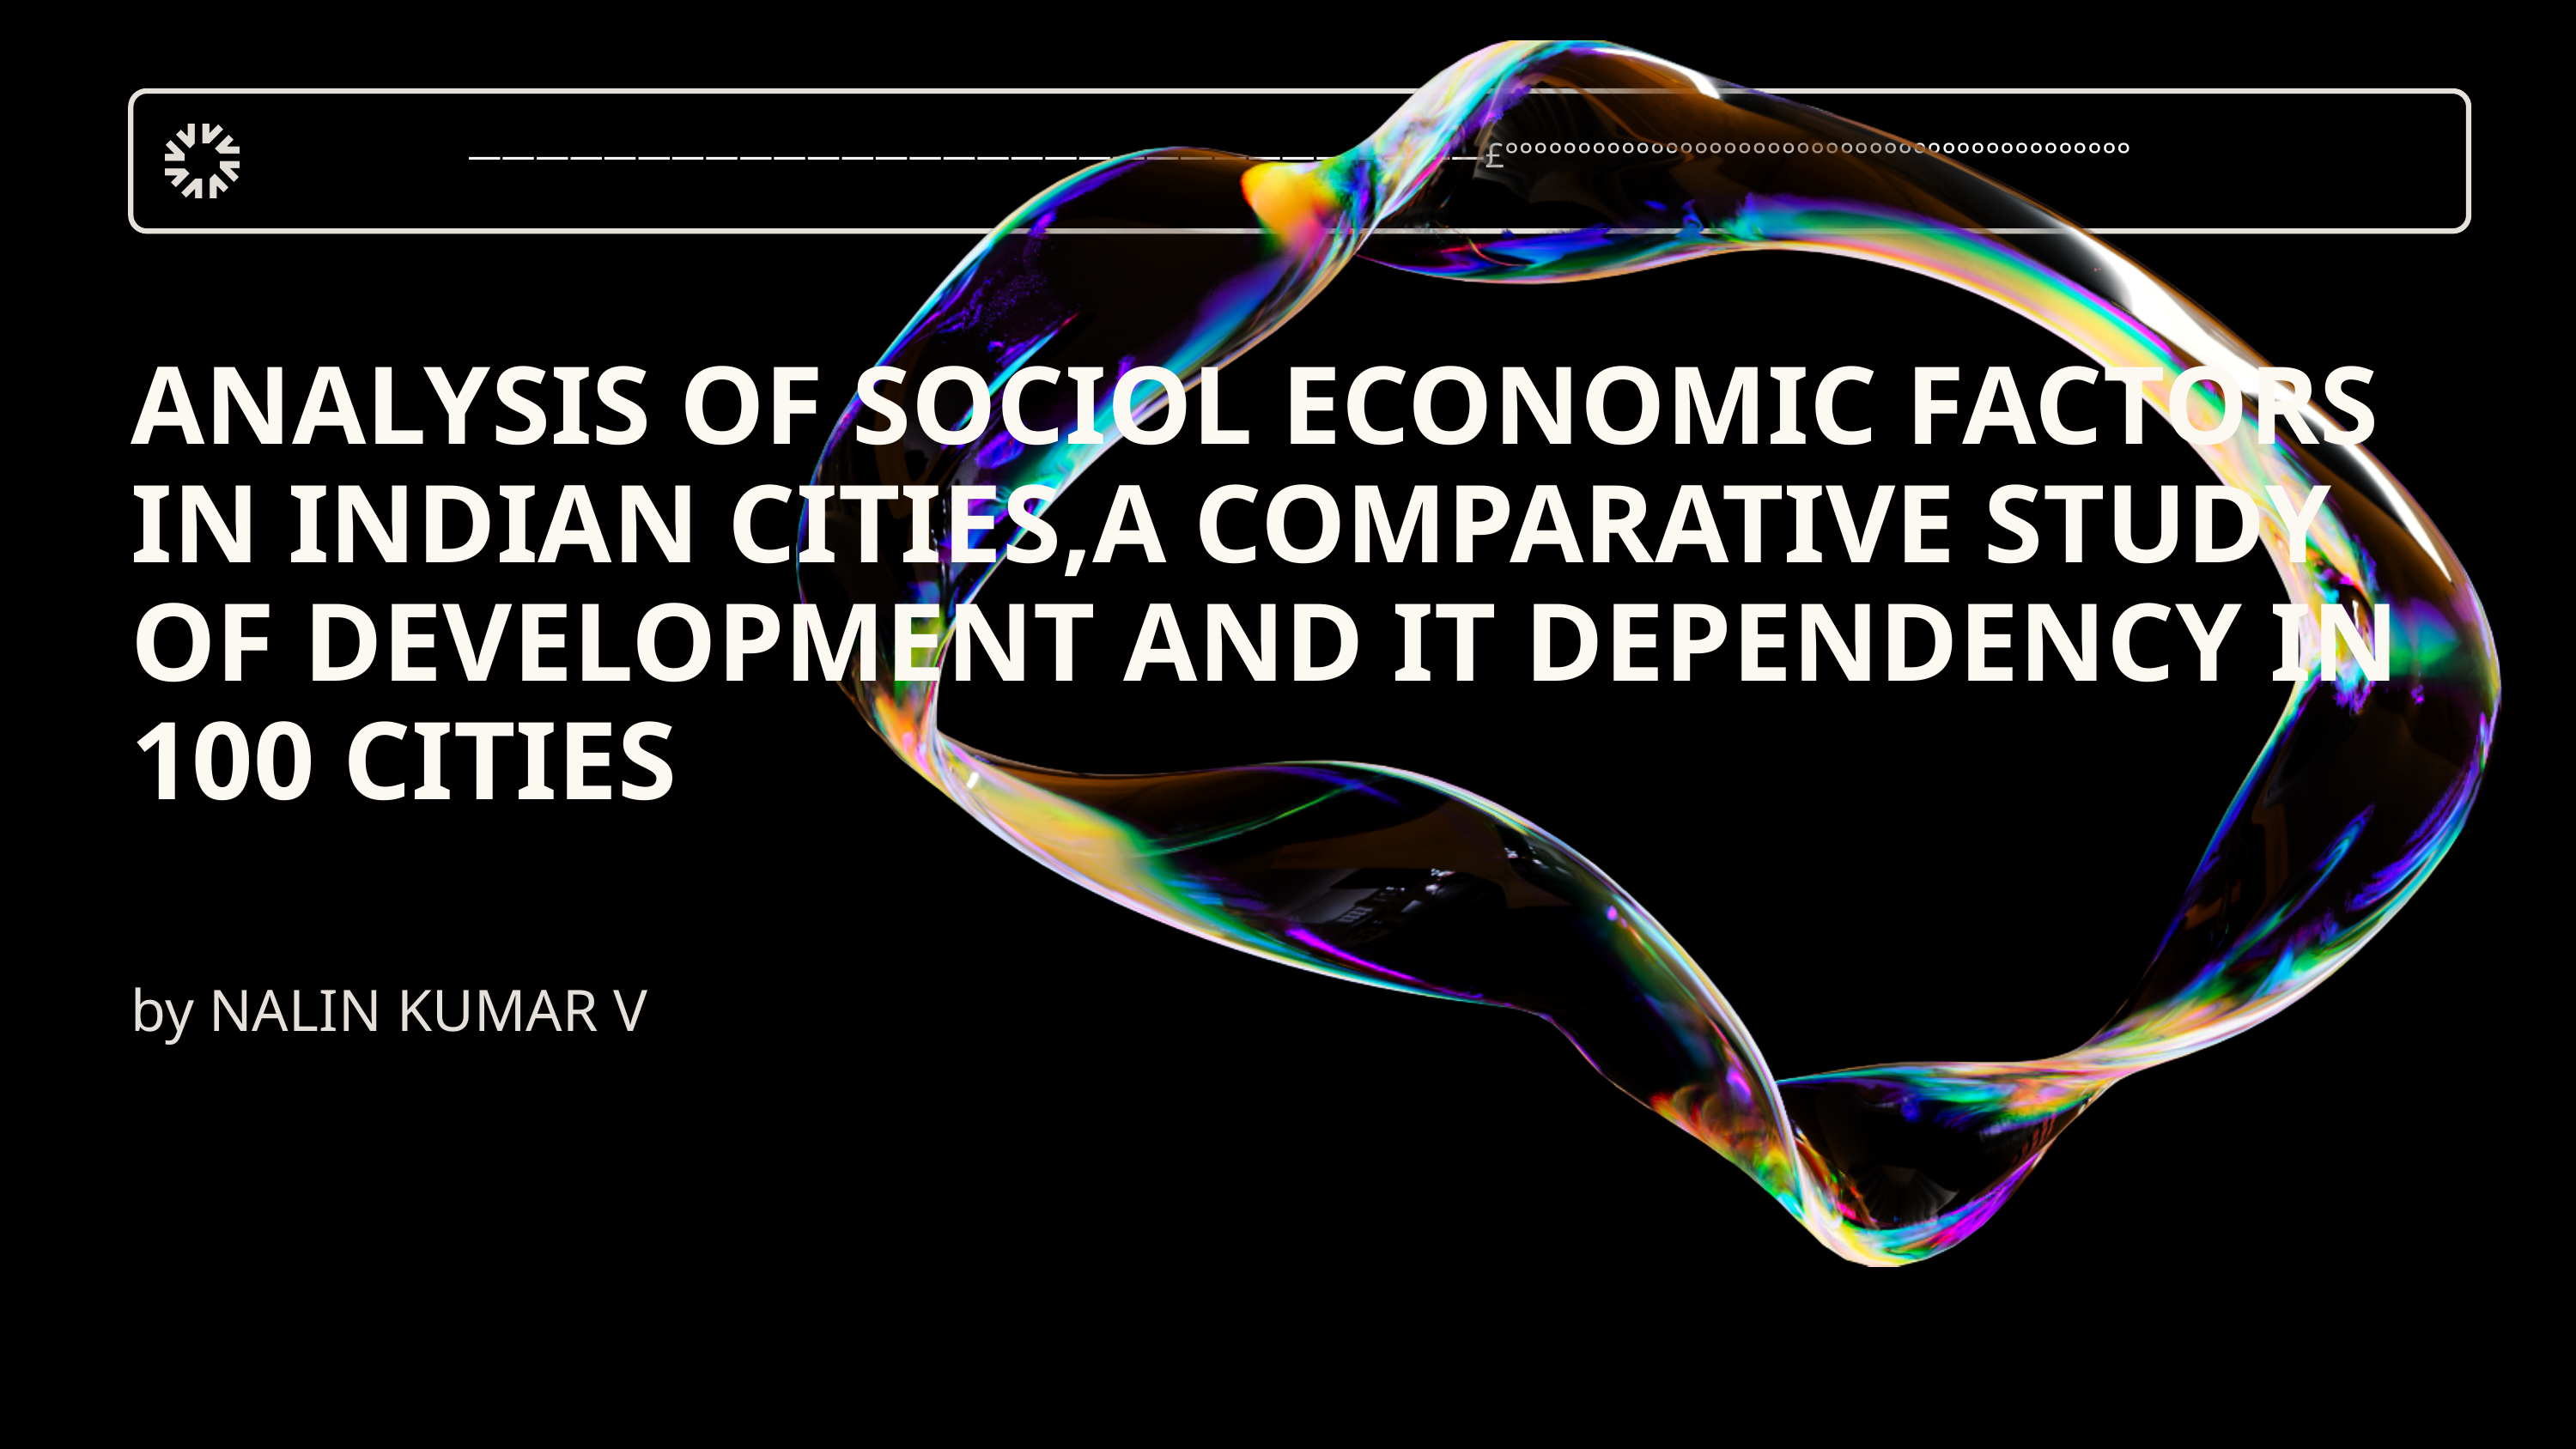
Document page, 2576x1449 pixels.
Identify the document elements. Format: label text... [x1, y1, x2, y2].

text_box [796, 40, 2503, 1267]
text_box by NALIN KUMAR V [131, 961, 1224, 1043]
text_box ANALYSIS OF SOCIOL ECONOMIC FACTORS IN INDIAN CITIES,A COMPARATIVE STUDY OF DEVELOPMENT AND IT DEPENDENCY IN 100 CITIES [131, 348, 2432, 822]
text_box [131, 90, 2470, 232]
